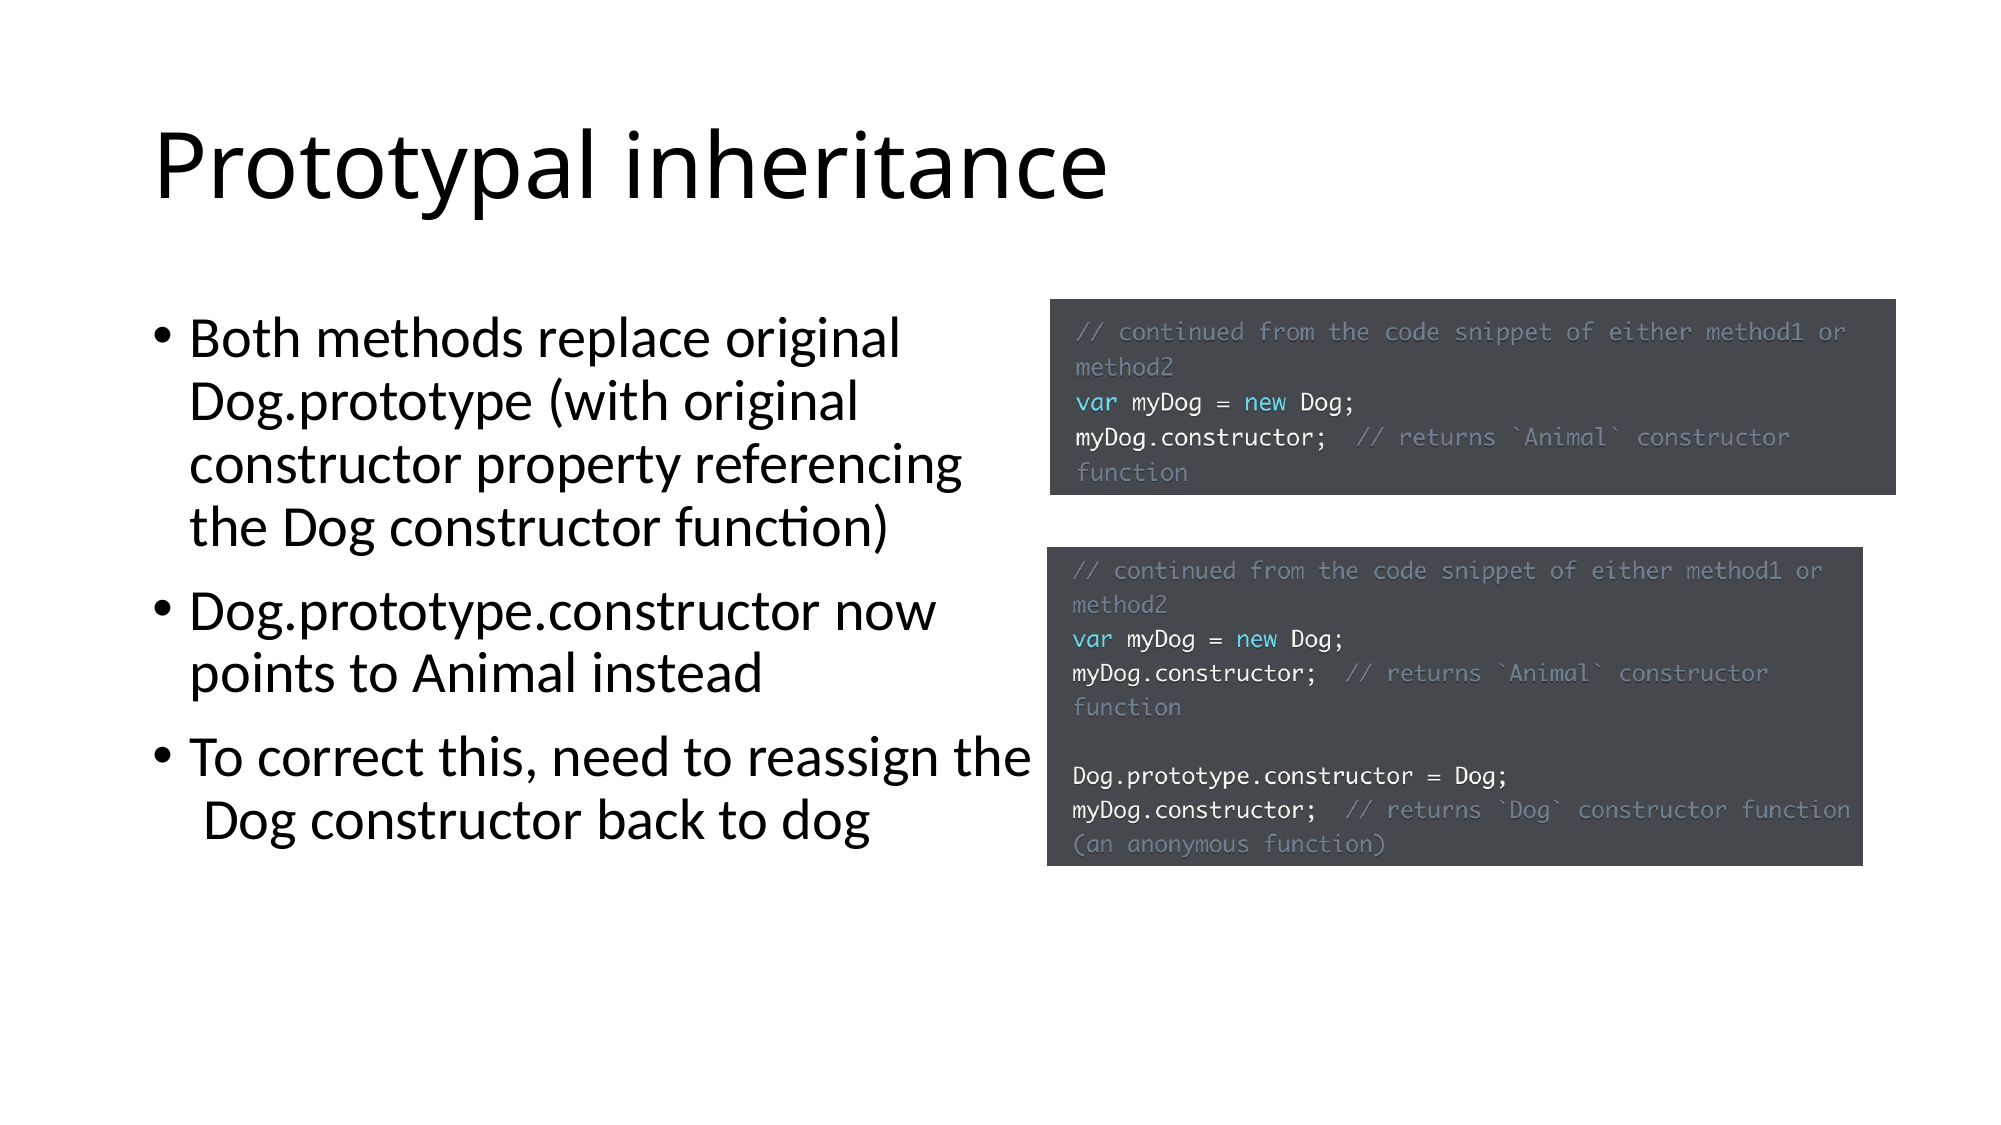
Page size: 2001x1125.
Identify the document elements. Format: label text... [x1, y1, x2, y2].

title Prototypal inheritance [137, 59, 1863, 278]
picture [1047, 547, 1863, 866]
picture [1049, 299, 1896, 495]
list Both methods replace original Dog.prototype (with original constructor property referencing the Dog constructor function) Dog.prototype.constructor now points to Animal instead To correct this, need to reassign the Dog constructor back to dog [137, 299, 1050, 1014]
